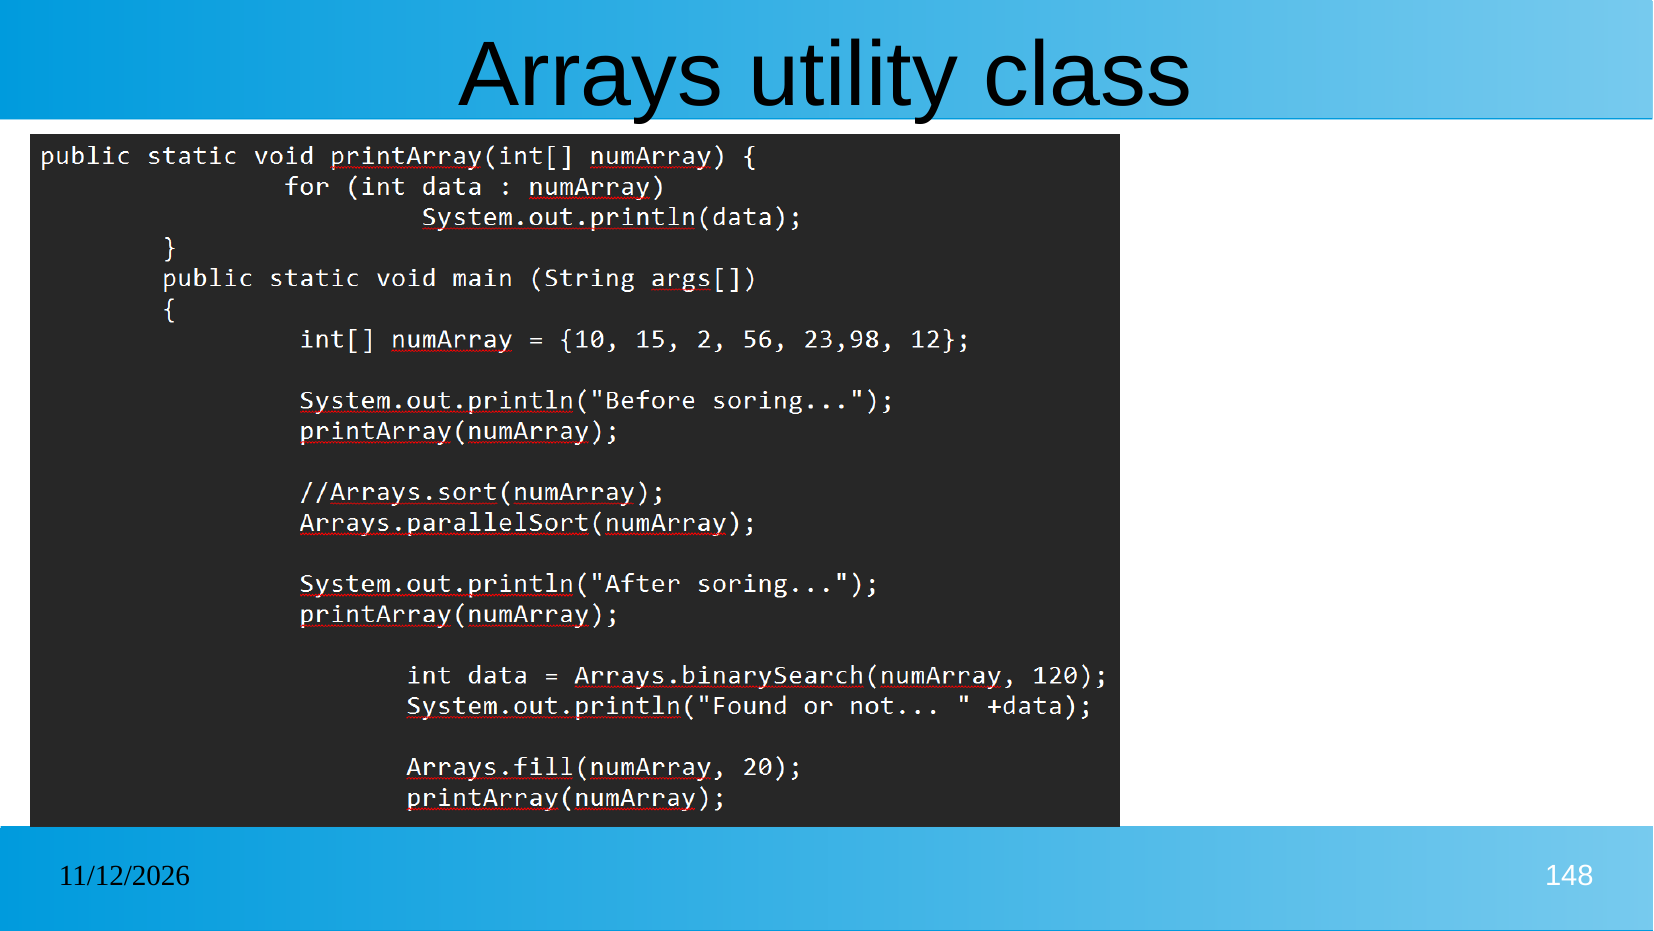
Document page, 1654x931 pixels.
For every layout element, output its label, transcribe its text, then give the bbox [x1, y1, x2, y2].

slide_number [59, 856, 443, 915]
picture [30, 133, 1121, 827]
slide_number 174 [645, 108, 656, 117]
title Arrays utility class [59, 29, 1594, 108]
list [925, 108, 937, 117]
list [30, 118, 1566, 840]
slide_number 148 [1210, 856, 1594, 915]
